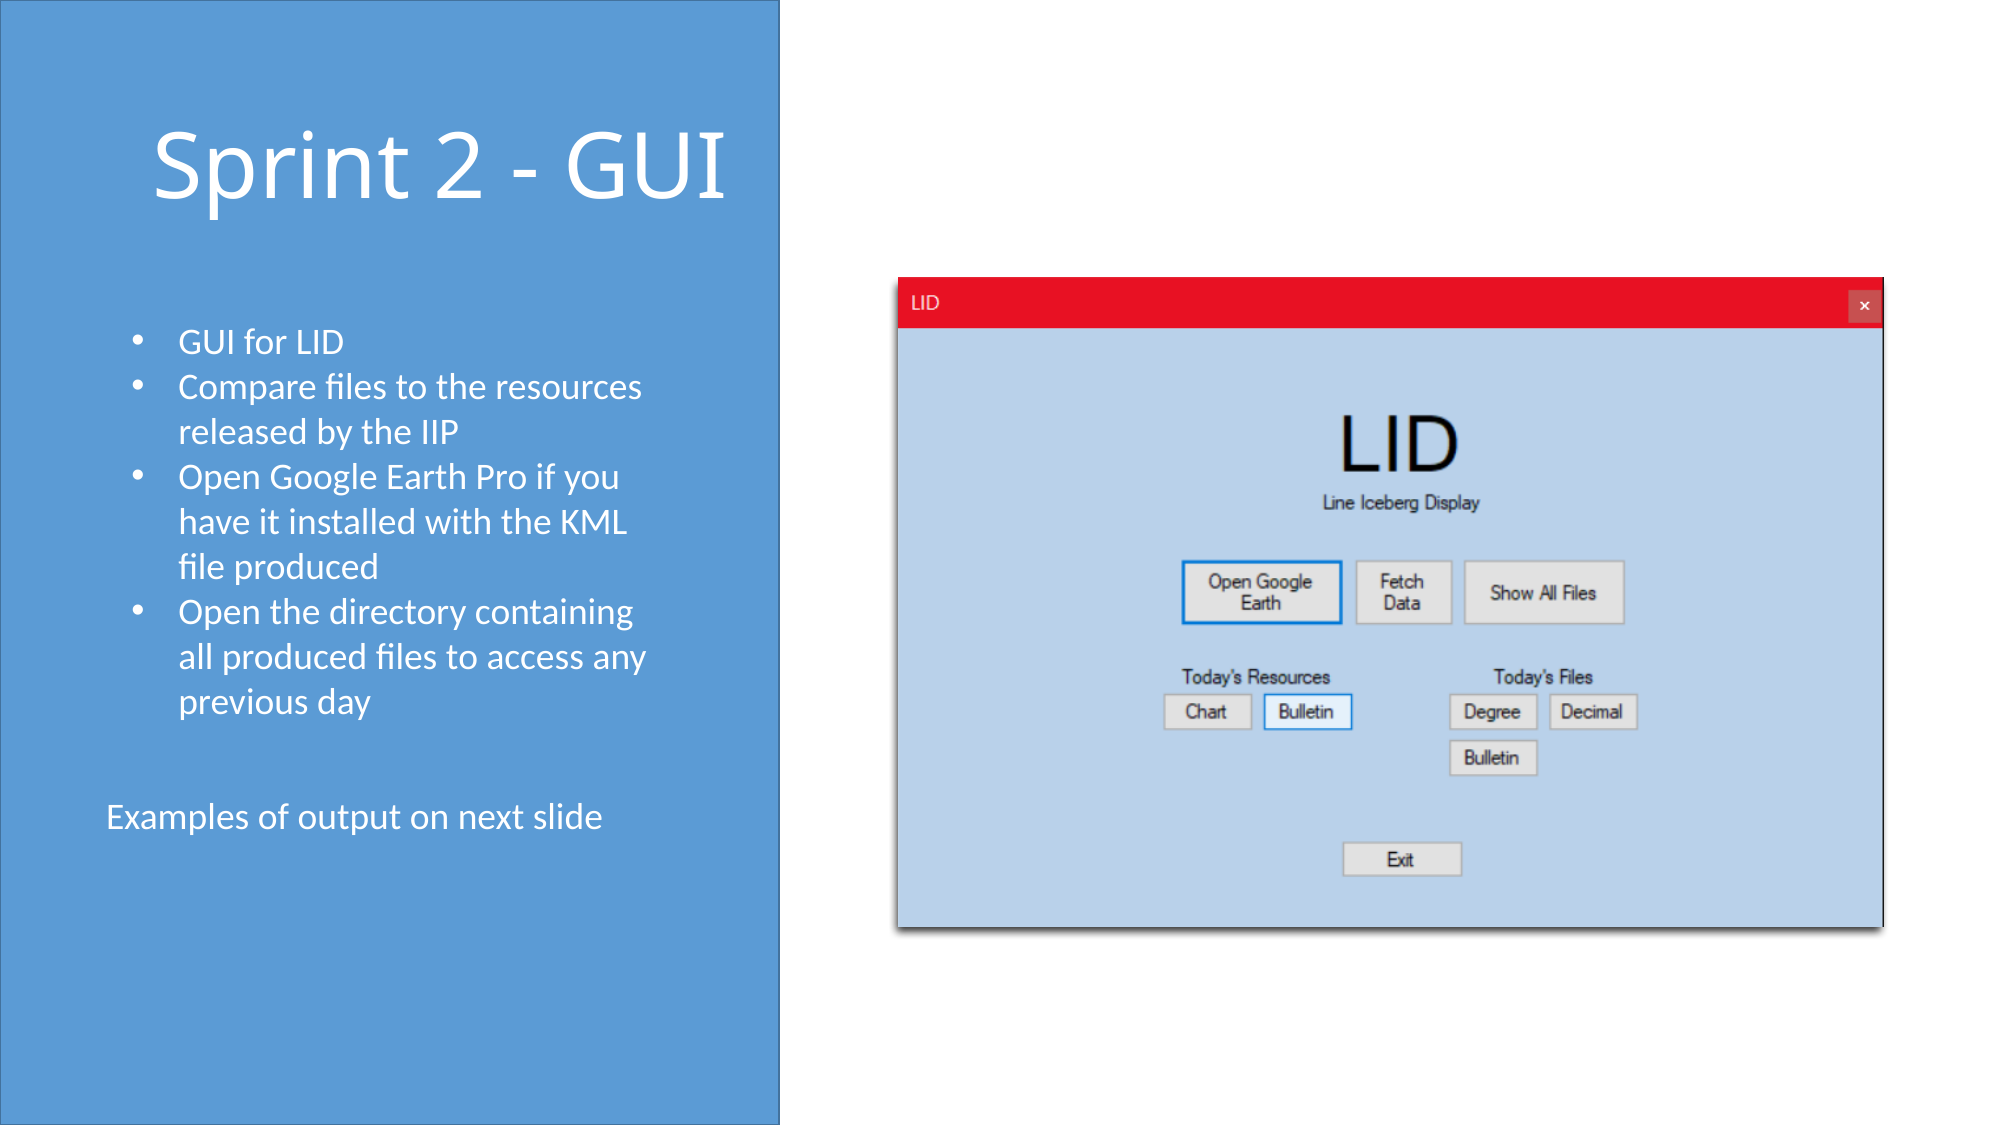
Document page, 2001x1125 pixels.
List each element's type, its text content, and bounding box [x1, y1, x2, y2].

text_box GUI for LID Compare files to the resources released by the IIP Open Google Earth Pro if you have it installed with the KML file produced Open the directory containing all produced files to access any previous day [116, 309, 672, 730]
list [898, 277, 1884, 927]
text_box [0, 0, 780, 1125]
title Sprint 2 - GUI [137, 59, 1863, 278]
text_box Examples of output on next slide [91, 784, 635, 845]
